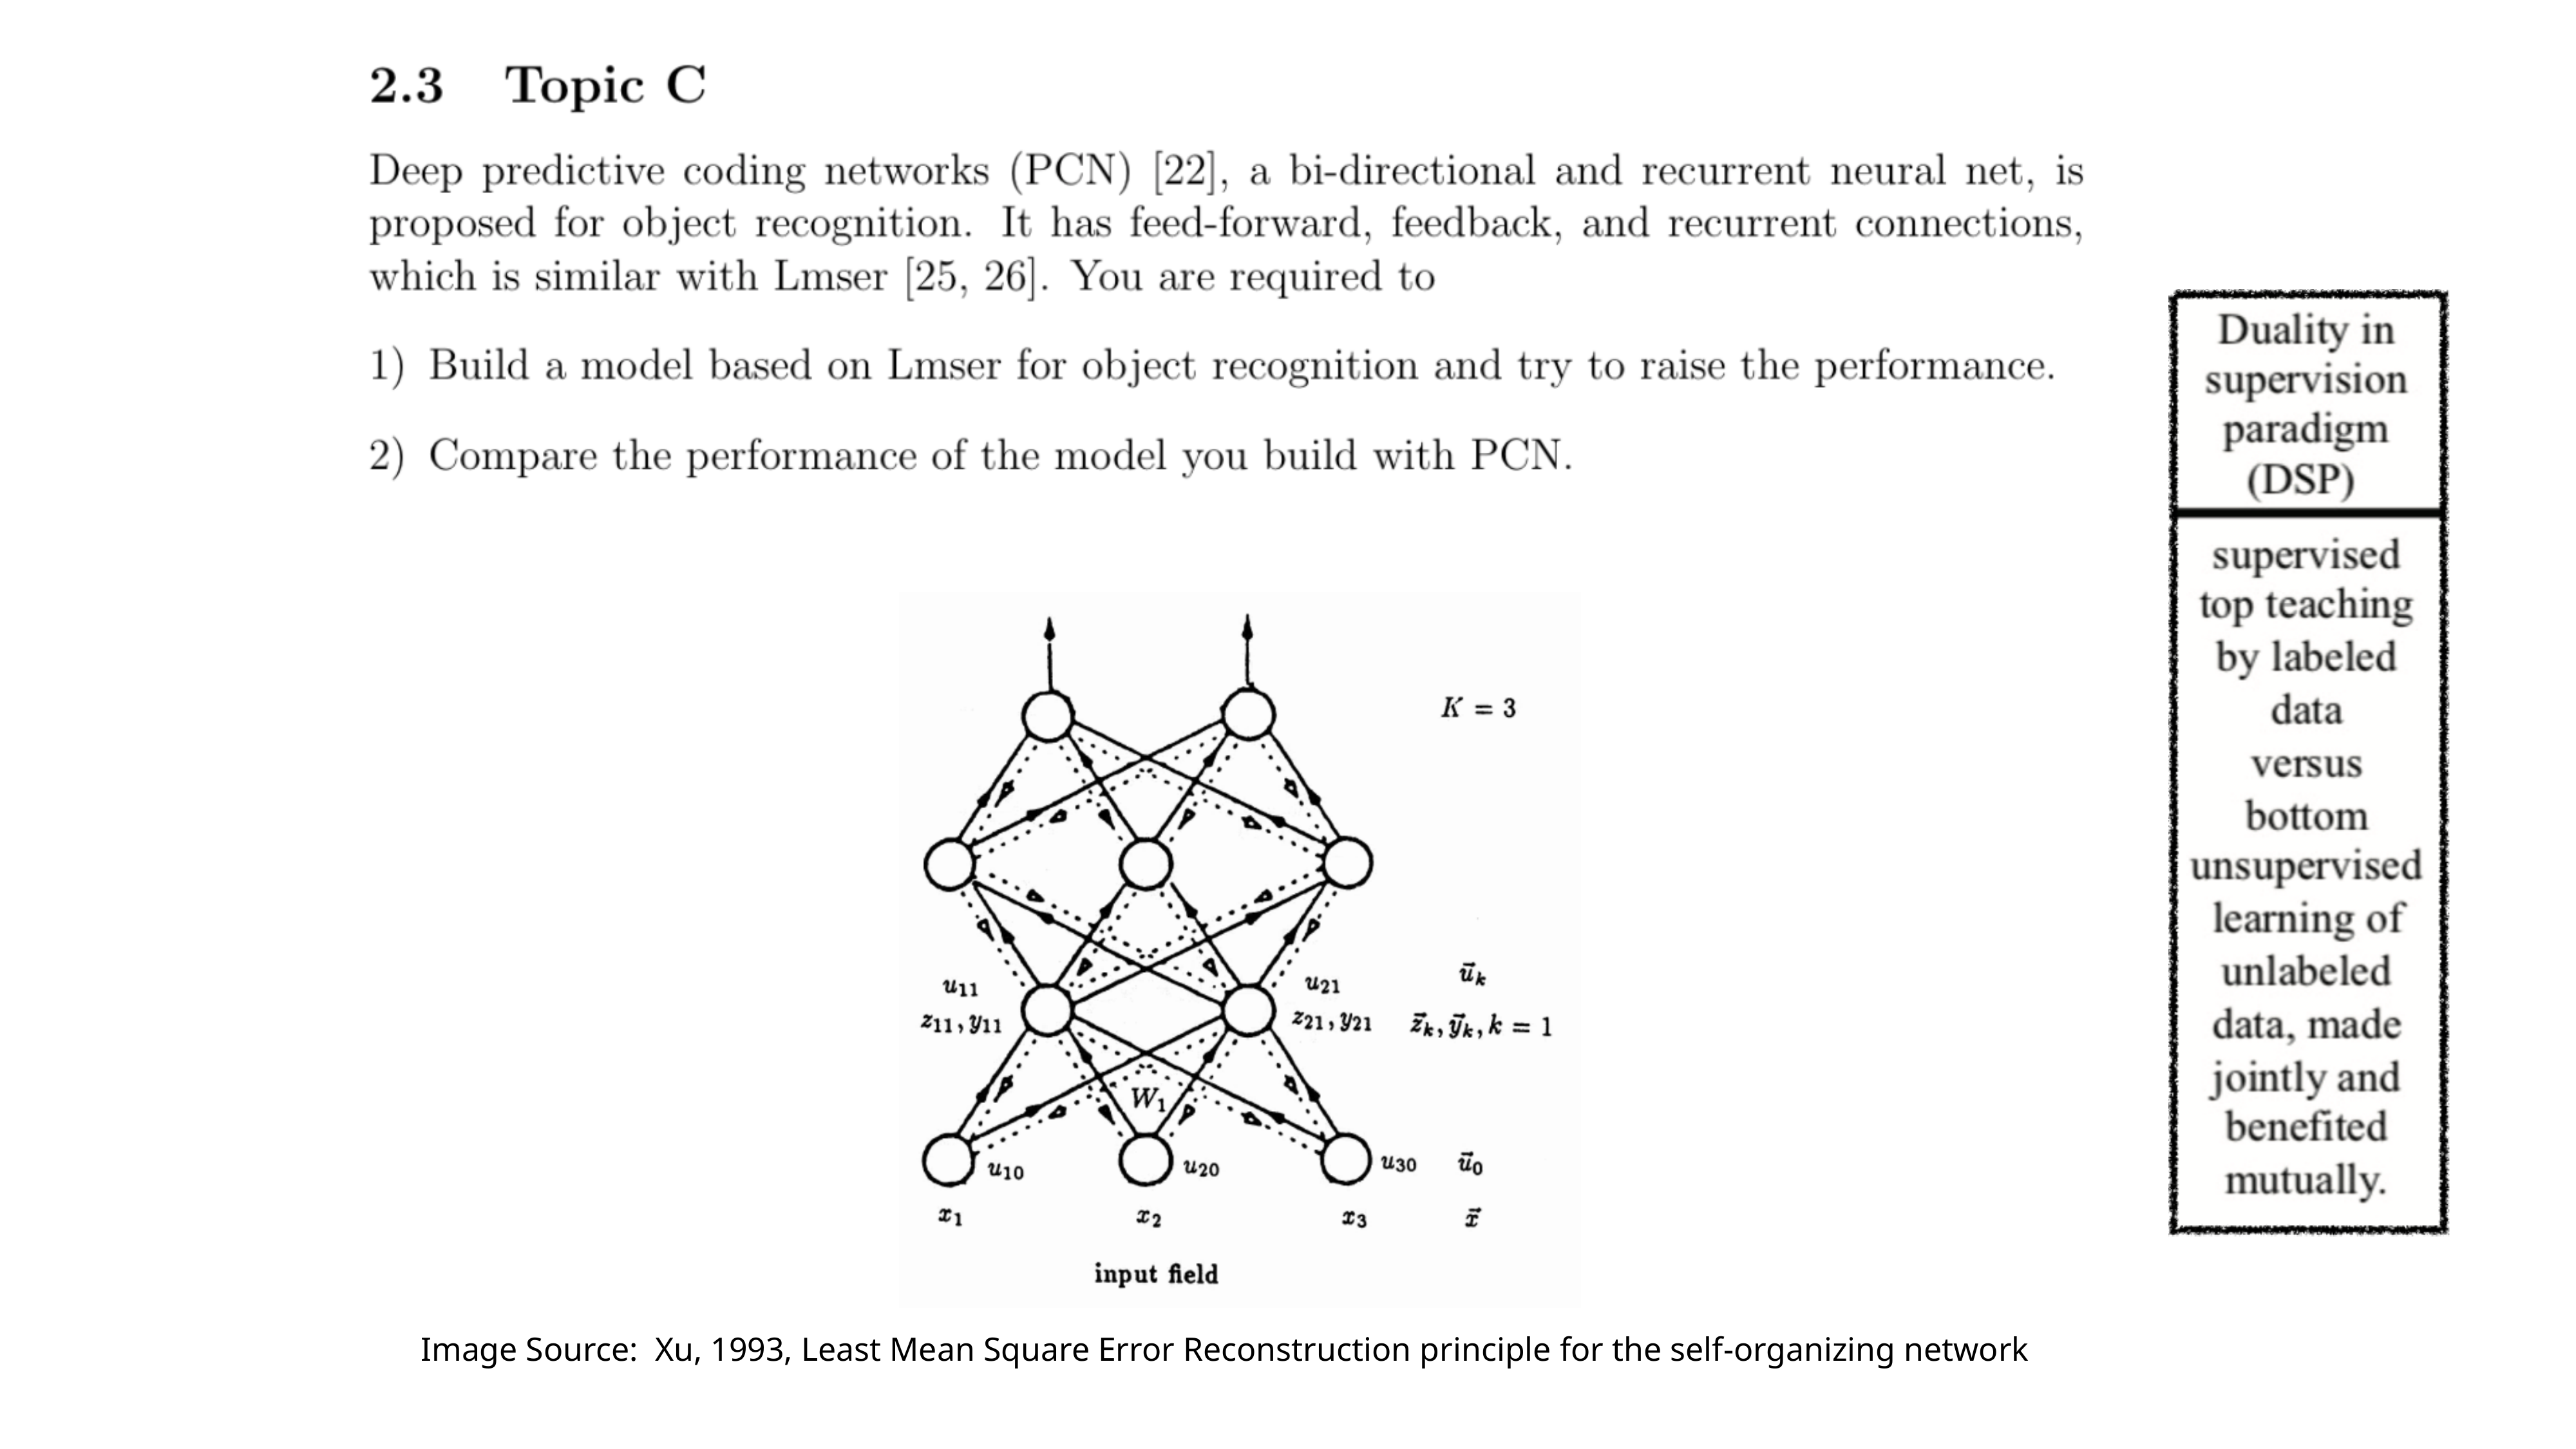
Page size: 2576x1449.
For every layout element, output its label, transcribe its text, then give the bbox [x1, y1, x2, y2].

picture [899, 592, 1582, 1308]
picture [331, 25, 2119, 530]
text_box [2168, 289, 2451, 1237]
text_box Image Source: Xu, 1993, Least Mean Square Error Reconstruction principle for the self-organizing network [415, 1327, 2036, 1374]
